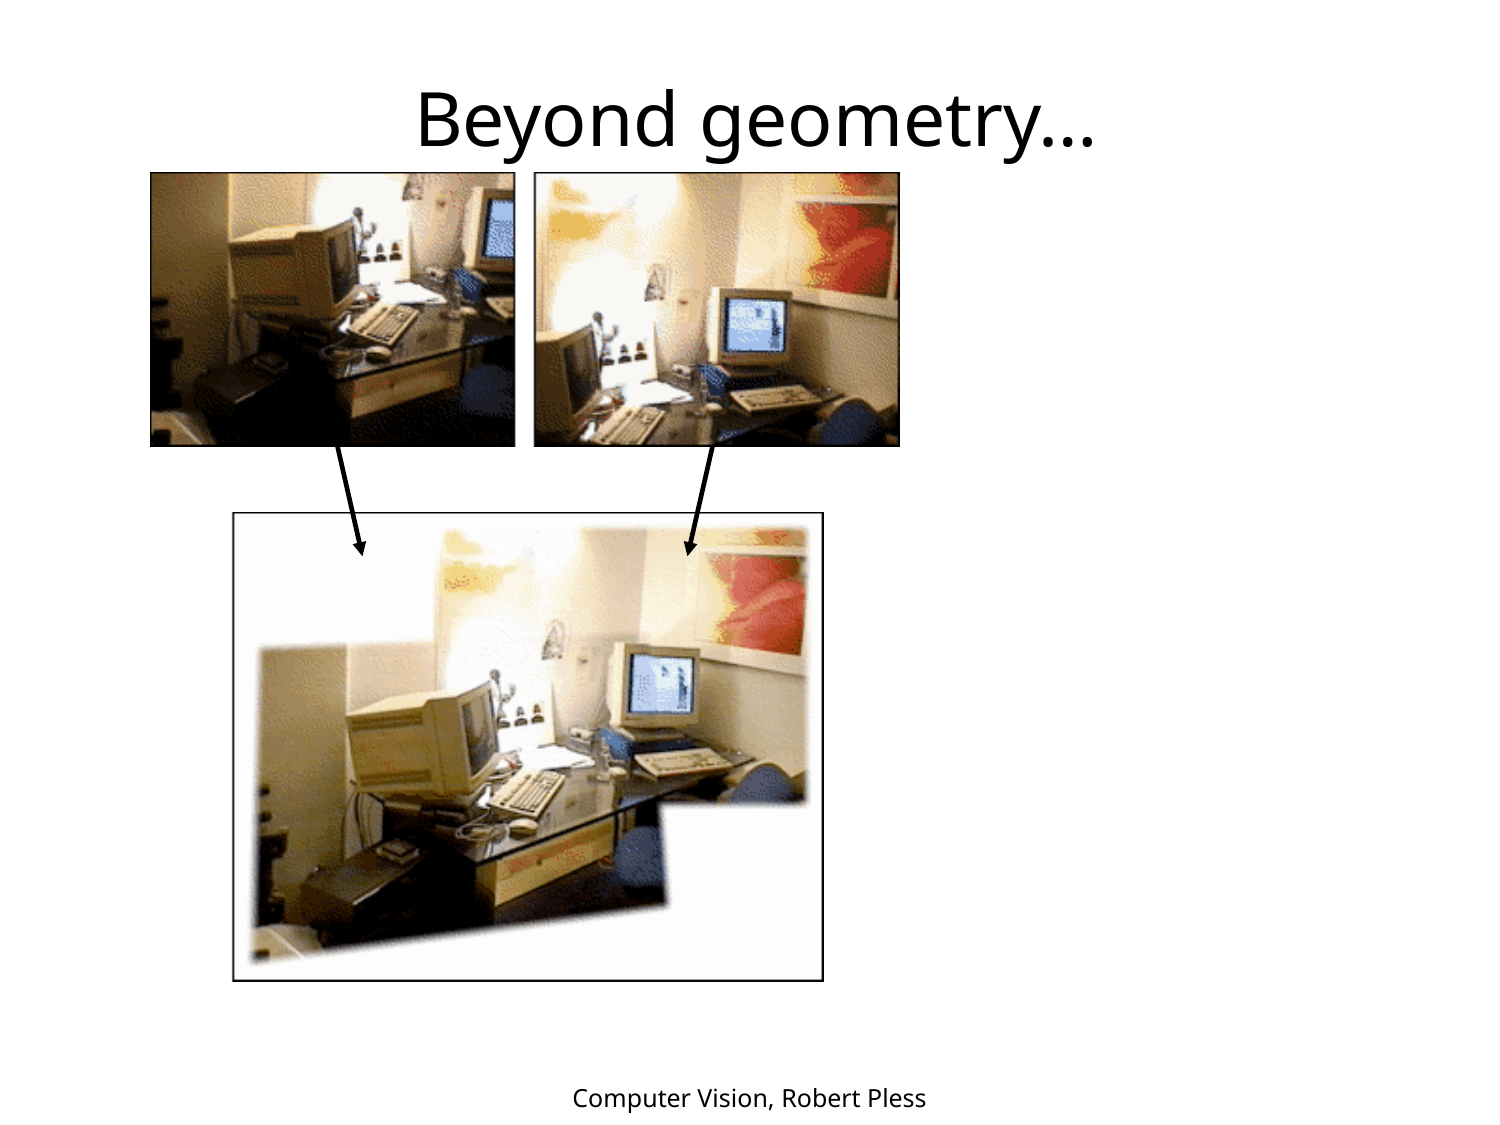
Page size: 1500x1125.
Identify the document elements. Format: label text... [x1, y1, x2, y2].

picture [149, 172, 901, 447]
title Beyond geometry… [74, 44, 1438, 188]
footer Computer Vision, Robert Pless [0, 1074, 1500, 1125]
picture [0, 512, 824, 982]
